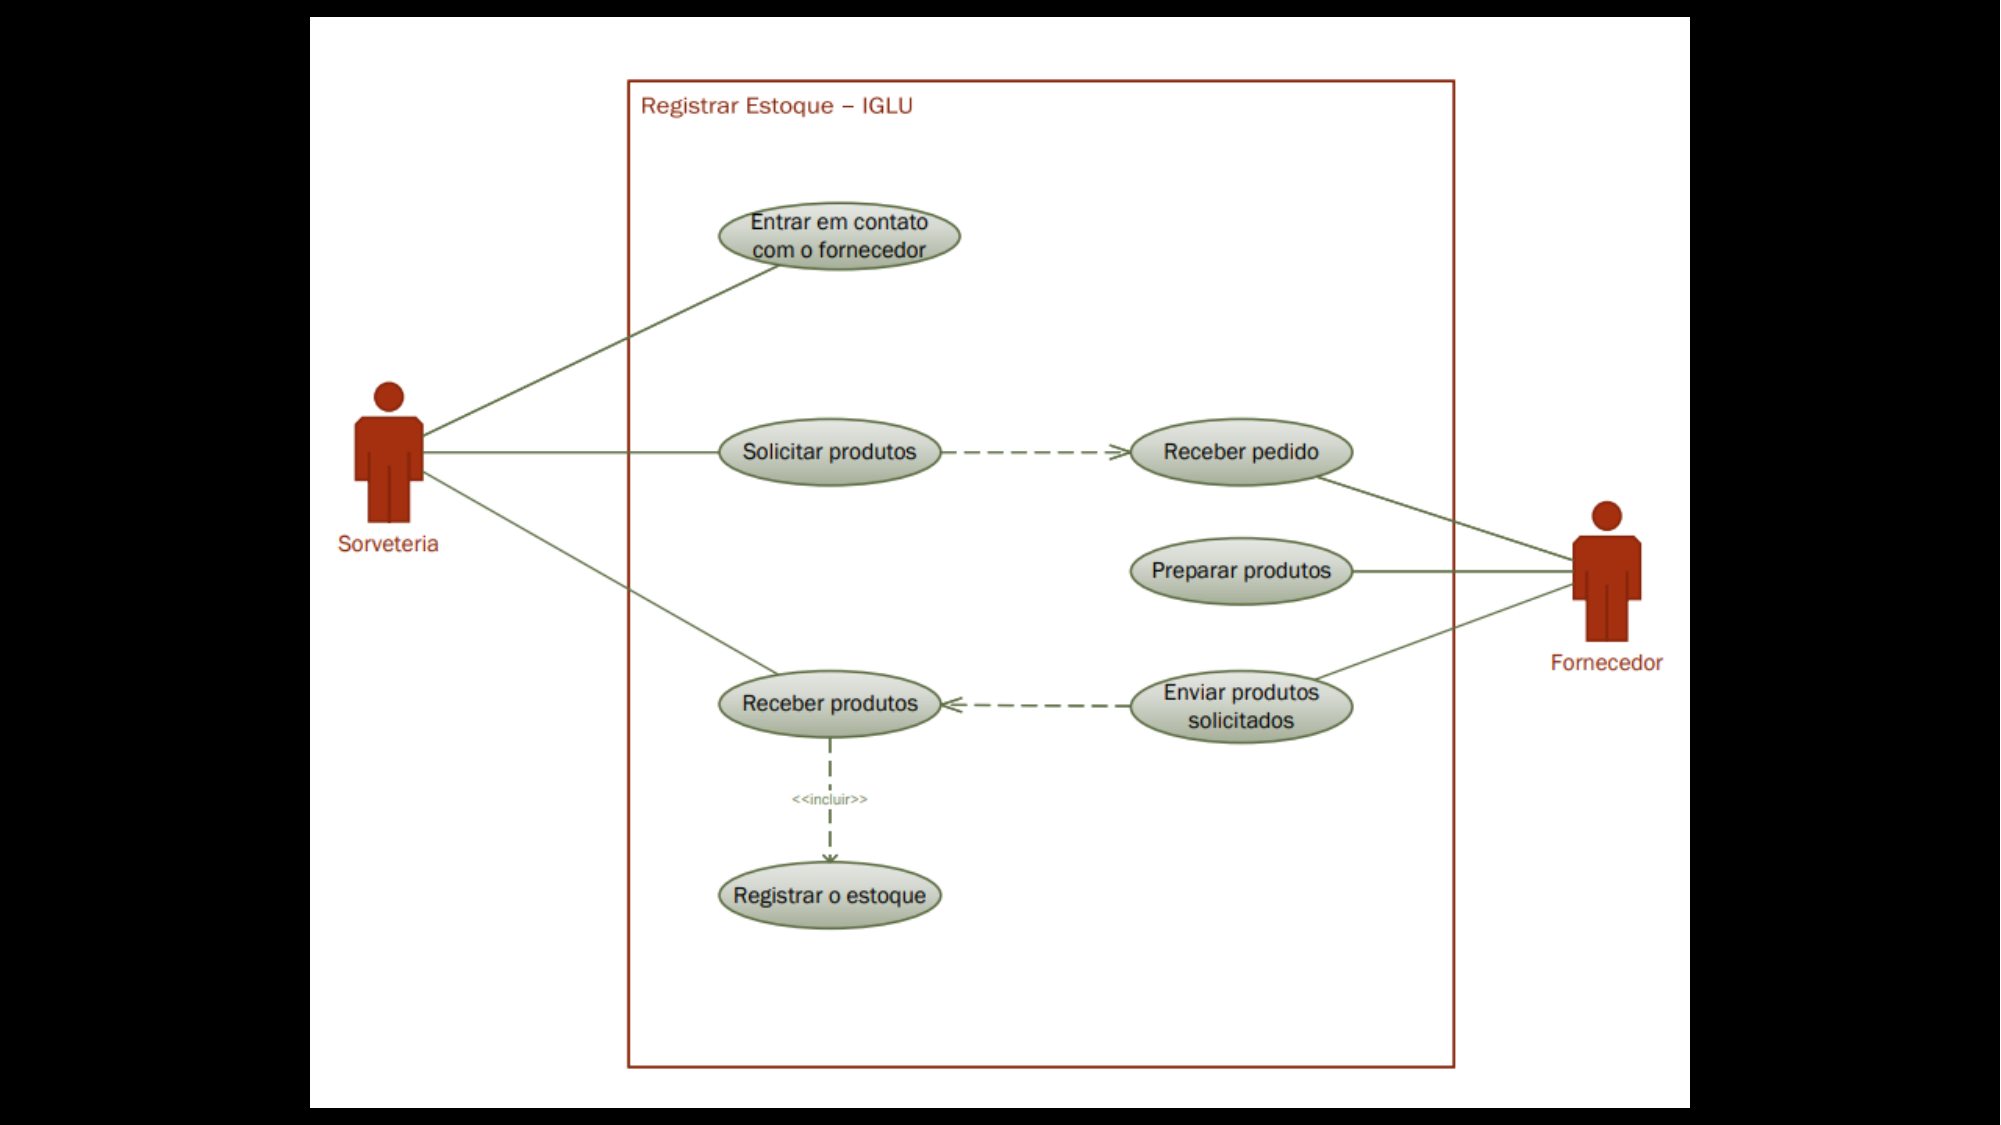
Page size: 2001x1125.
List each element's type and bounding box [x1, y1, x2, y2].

picture [310, 17, 1690, 1108]
